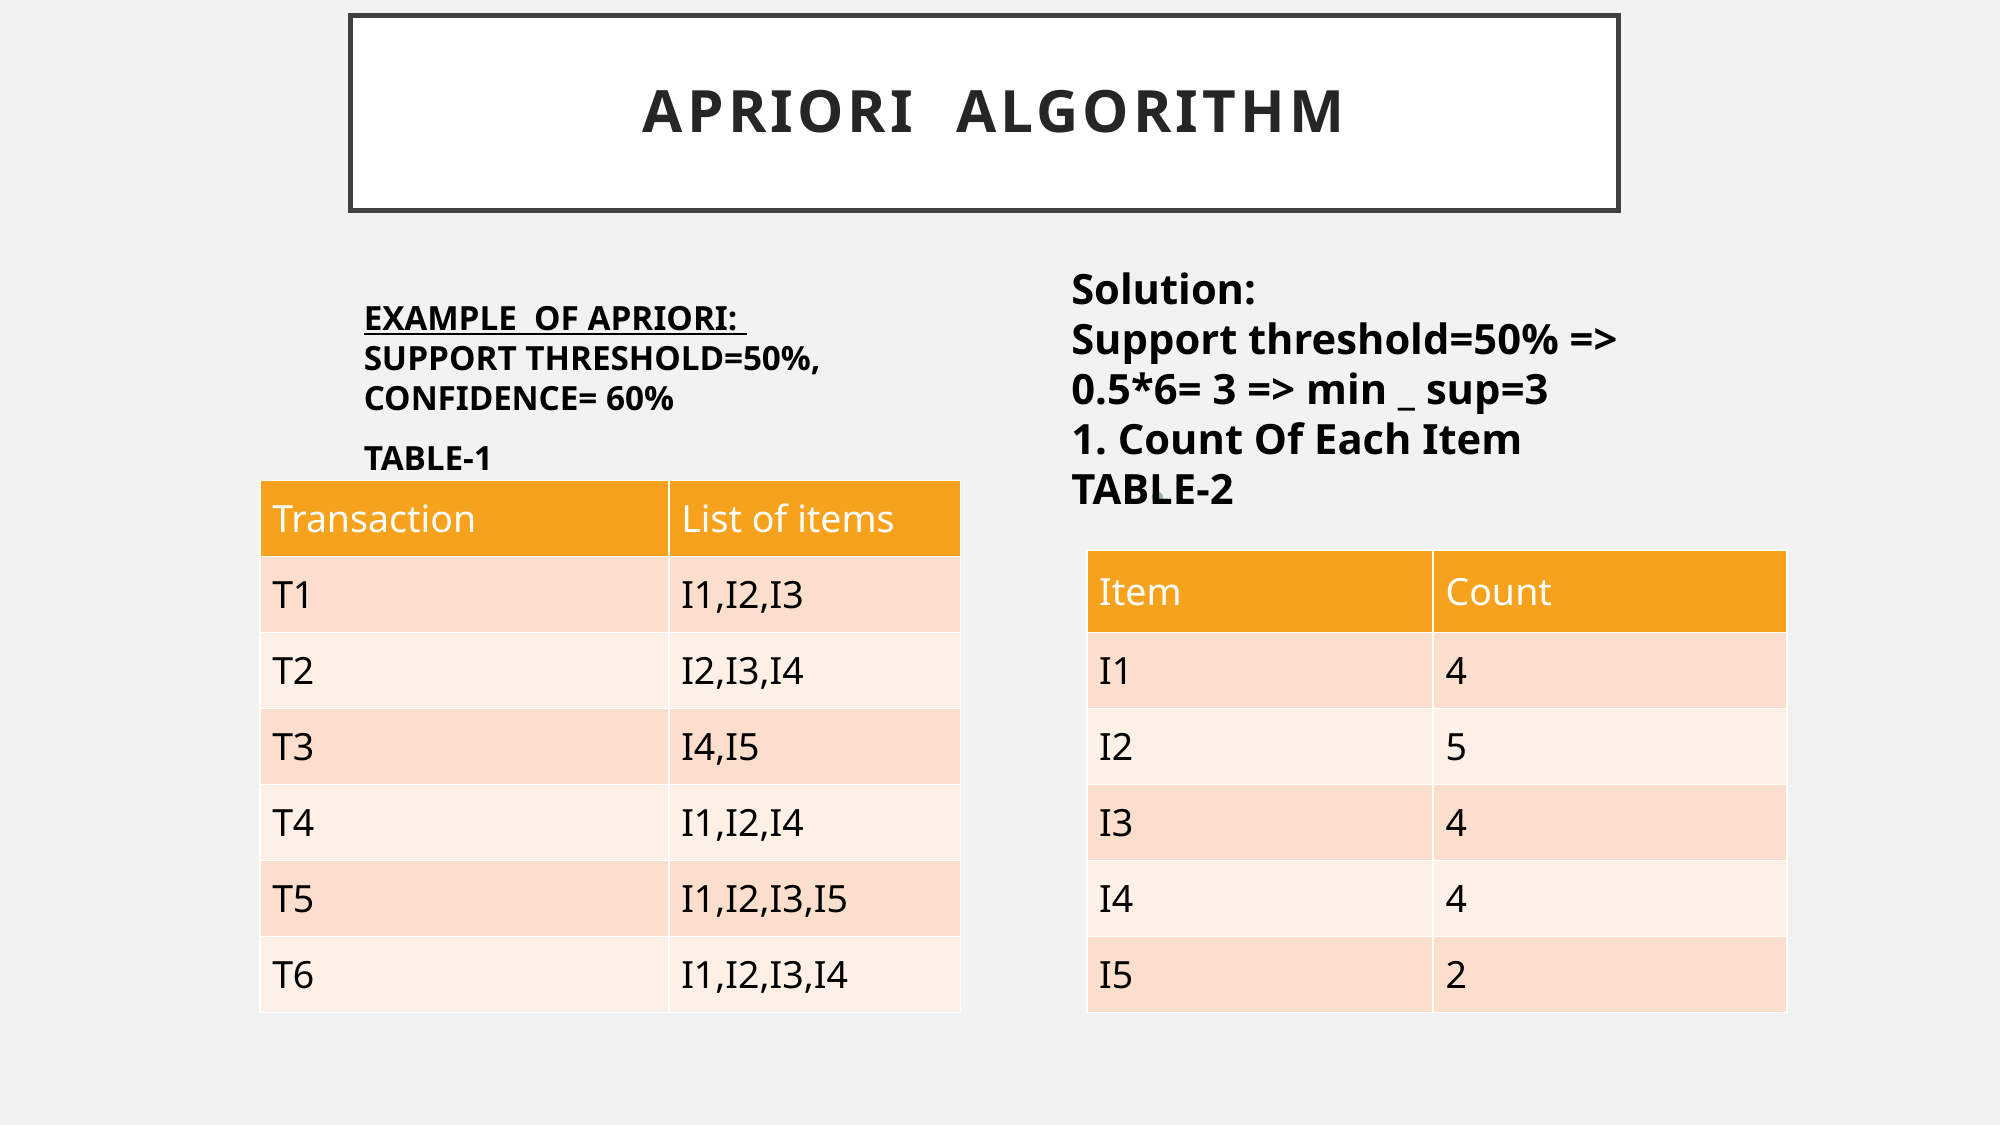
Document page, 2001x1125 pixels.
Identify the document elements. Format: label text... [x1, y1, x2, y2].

table_cell I1,I2,I3 [670, 557, 960, 632]
table_cell 2 [1434, 937, 1786, 1012]
table_cell T2 [261, 633, 668, 708]
table_cell T3 [261, 709, 668, 784]
table_cell T1 [261, 557, 668, 632]
table_cell I4,I5 [670, 709, 960, 784]
table_cell I1,I2,I4 [670, 785, 960, 860]
table_cell 4 [1434, 861, 1786, 936]
table_cell T6 [261, 937, 668, 1012]
table_cell T5 [261, 861, 668, 936]
list EXAMPLE OF APRIORI: SUPPORT THRESHOLD=50%, CONFIDENCE= 60% TABLE-1 [294, 416, 890, 546]
table_header List of items [670, 481, 960, 556]
table_header Transaction [261, 481, 668, 556]
table_cell I1,I2,I3,I4 [670, 937, 960, 1012]
table_cell 5 [1434, 709, 1786, 784]
table_cell I2 [1088, 709, 1432, 784]
table_cell 4 [1434, 633, 1786, 708]
table_header Item [1088, 551, 1432, 632]
table_cell I4 [1088, 861, 1432, 936]
text_box Solution: Support threshold=50% => 0.5*6= 3 => min _ sup=3 1. Count Of Each Item TABLE-2 [1056, 210, 1741, 521]
table_cell I2,I3,I4 [670, 633, 960, 708]
title Apriori algorithm [348, 13, 1621, 213]
list [1004, 193, 2000, 530]
table_cell I1 [1088, 633, 1432, 708]
table_cell I3 [1088, 785, 1432, 860]
table_header Count [1434, 551, 1786, 632]
table_cell 4 [1434, 785, 1786, 860]
table_cell I5 [1088, 937, 1432, 1012]
table_cell I1,I2,I3,I5 [670, 861, 960, 936]
table_cell T4 [261, 785, 668, 860]
